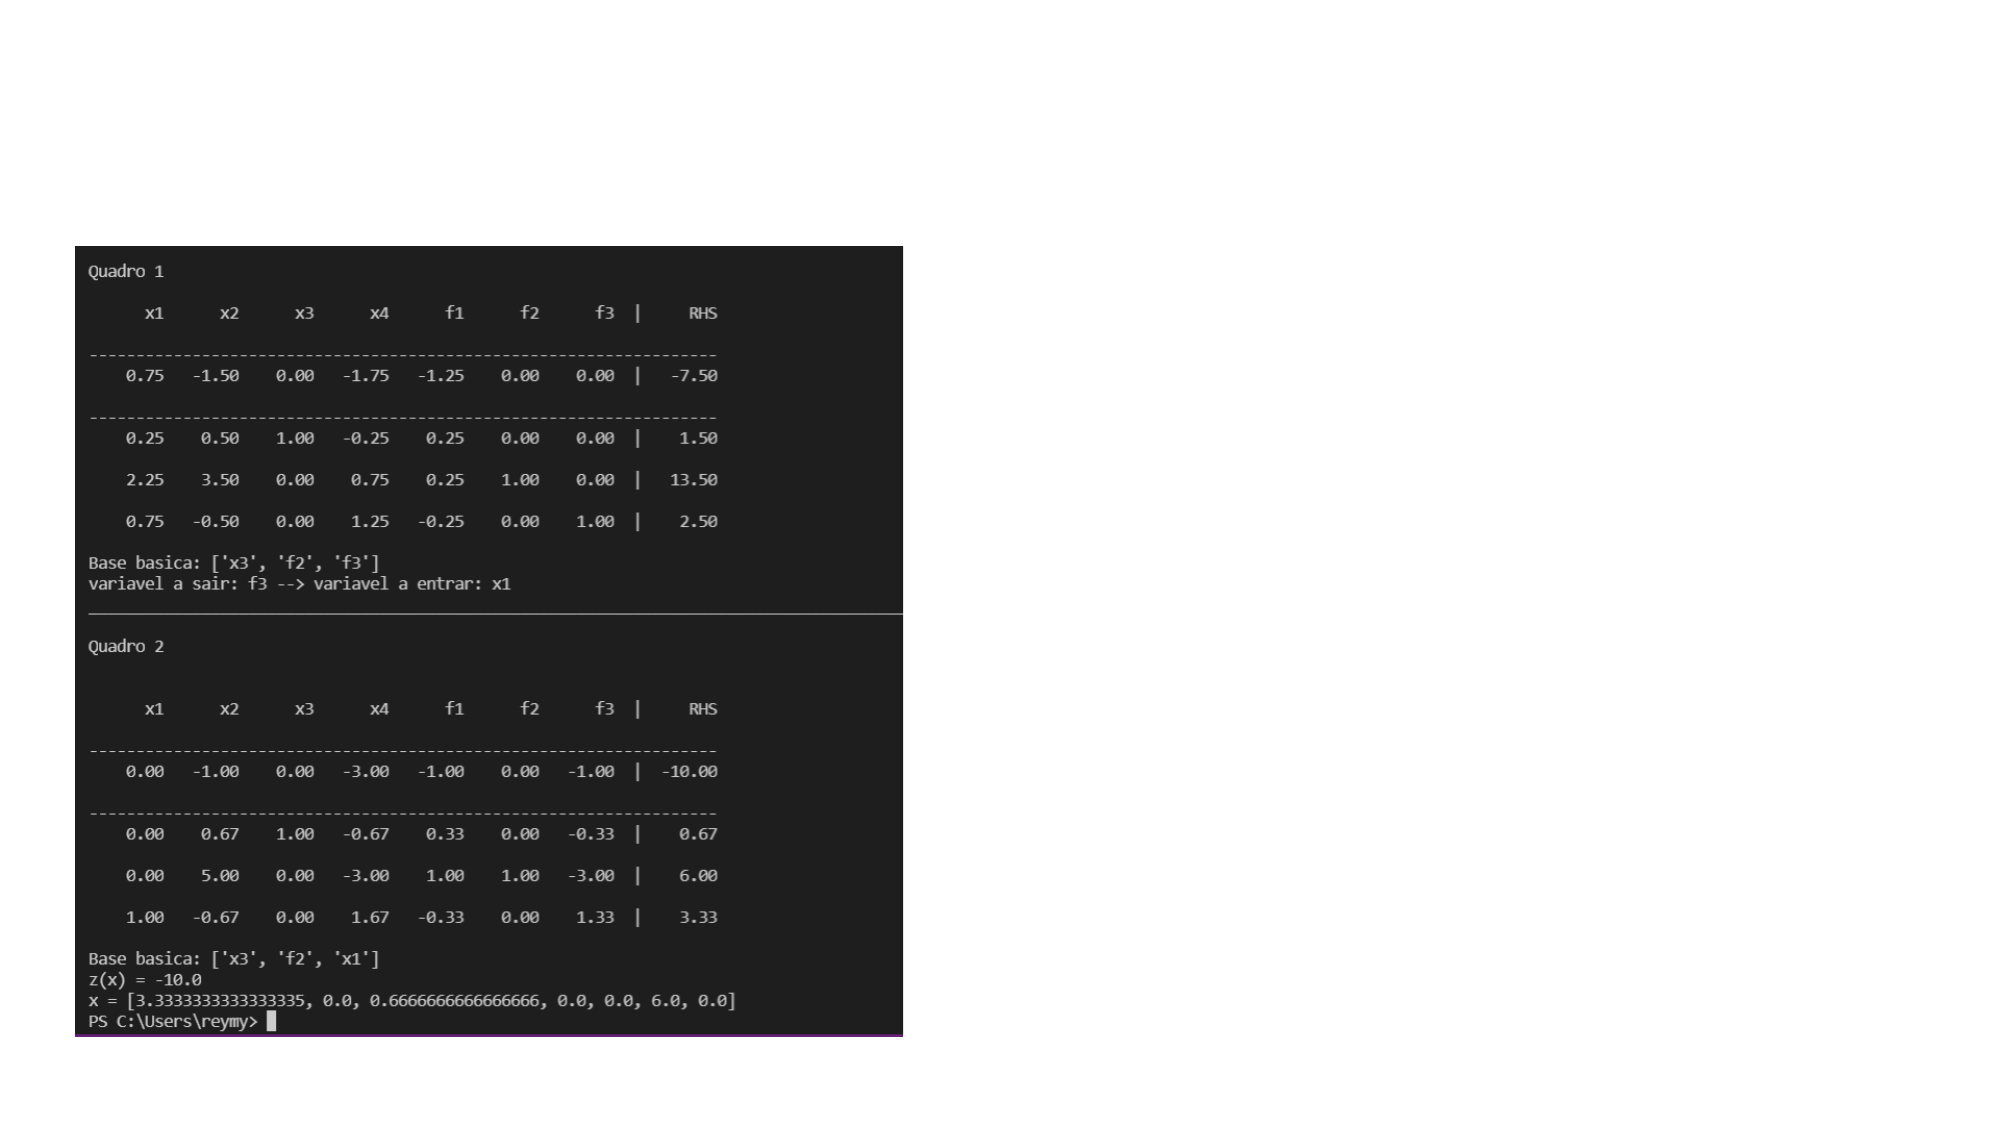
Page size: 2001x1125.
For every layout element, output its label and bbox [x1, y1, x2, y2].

picture [74, 246, 904, 1037]
